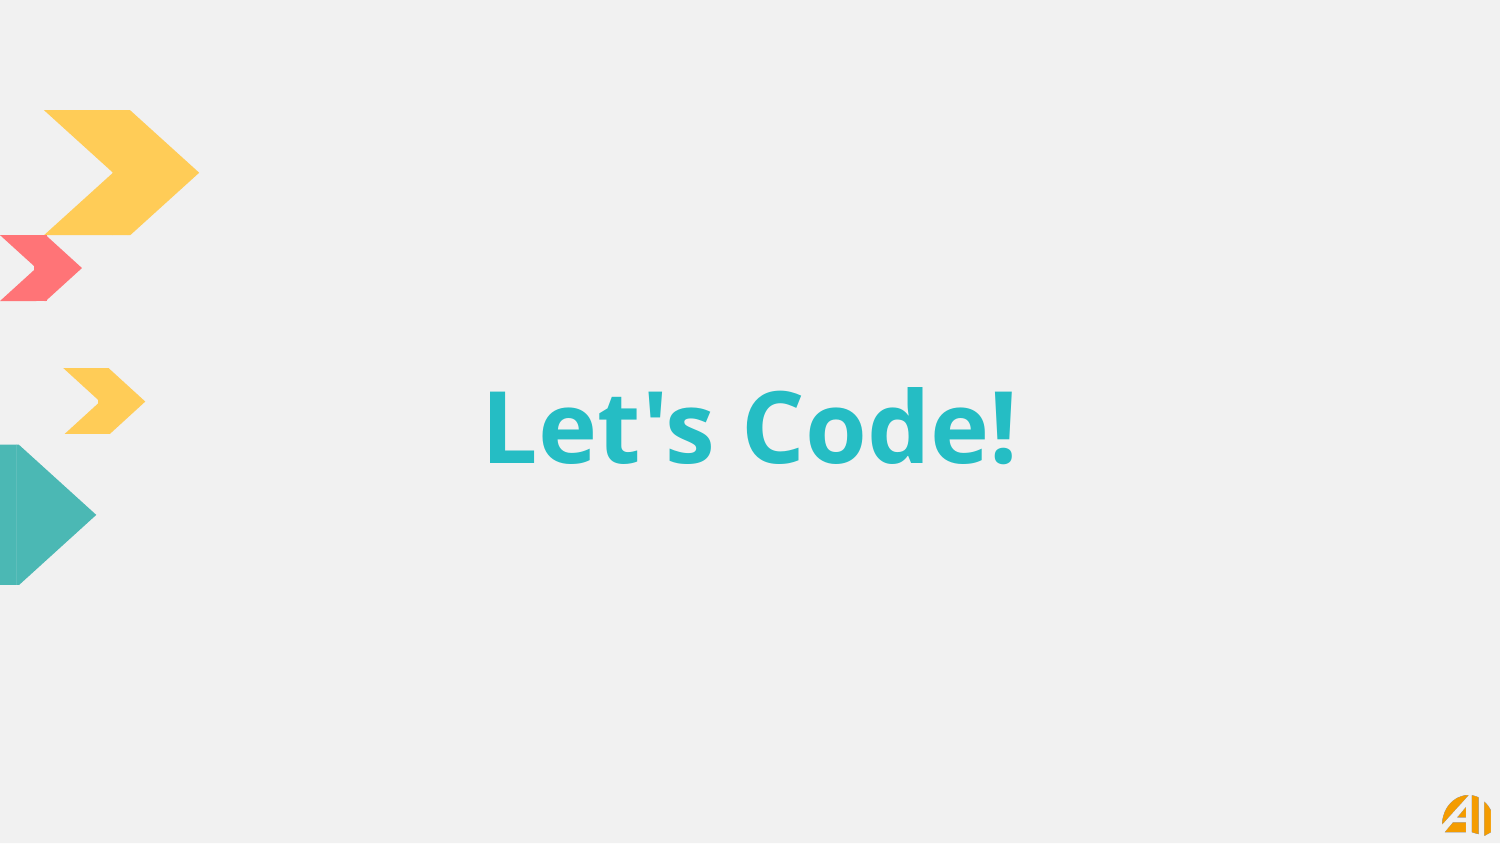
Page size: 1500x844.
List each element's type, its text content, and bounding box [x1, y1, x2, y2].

title Let's Code! [321, 364, 1179, 480]
picture [1442, 795, 1491, 836]
